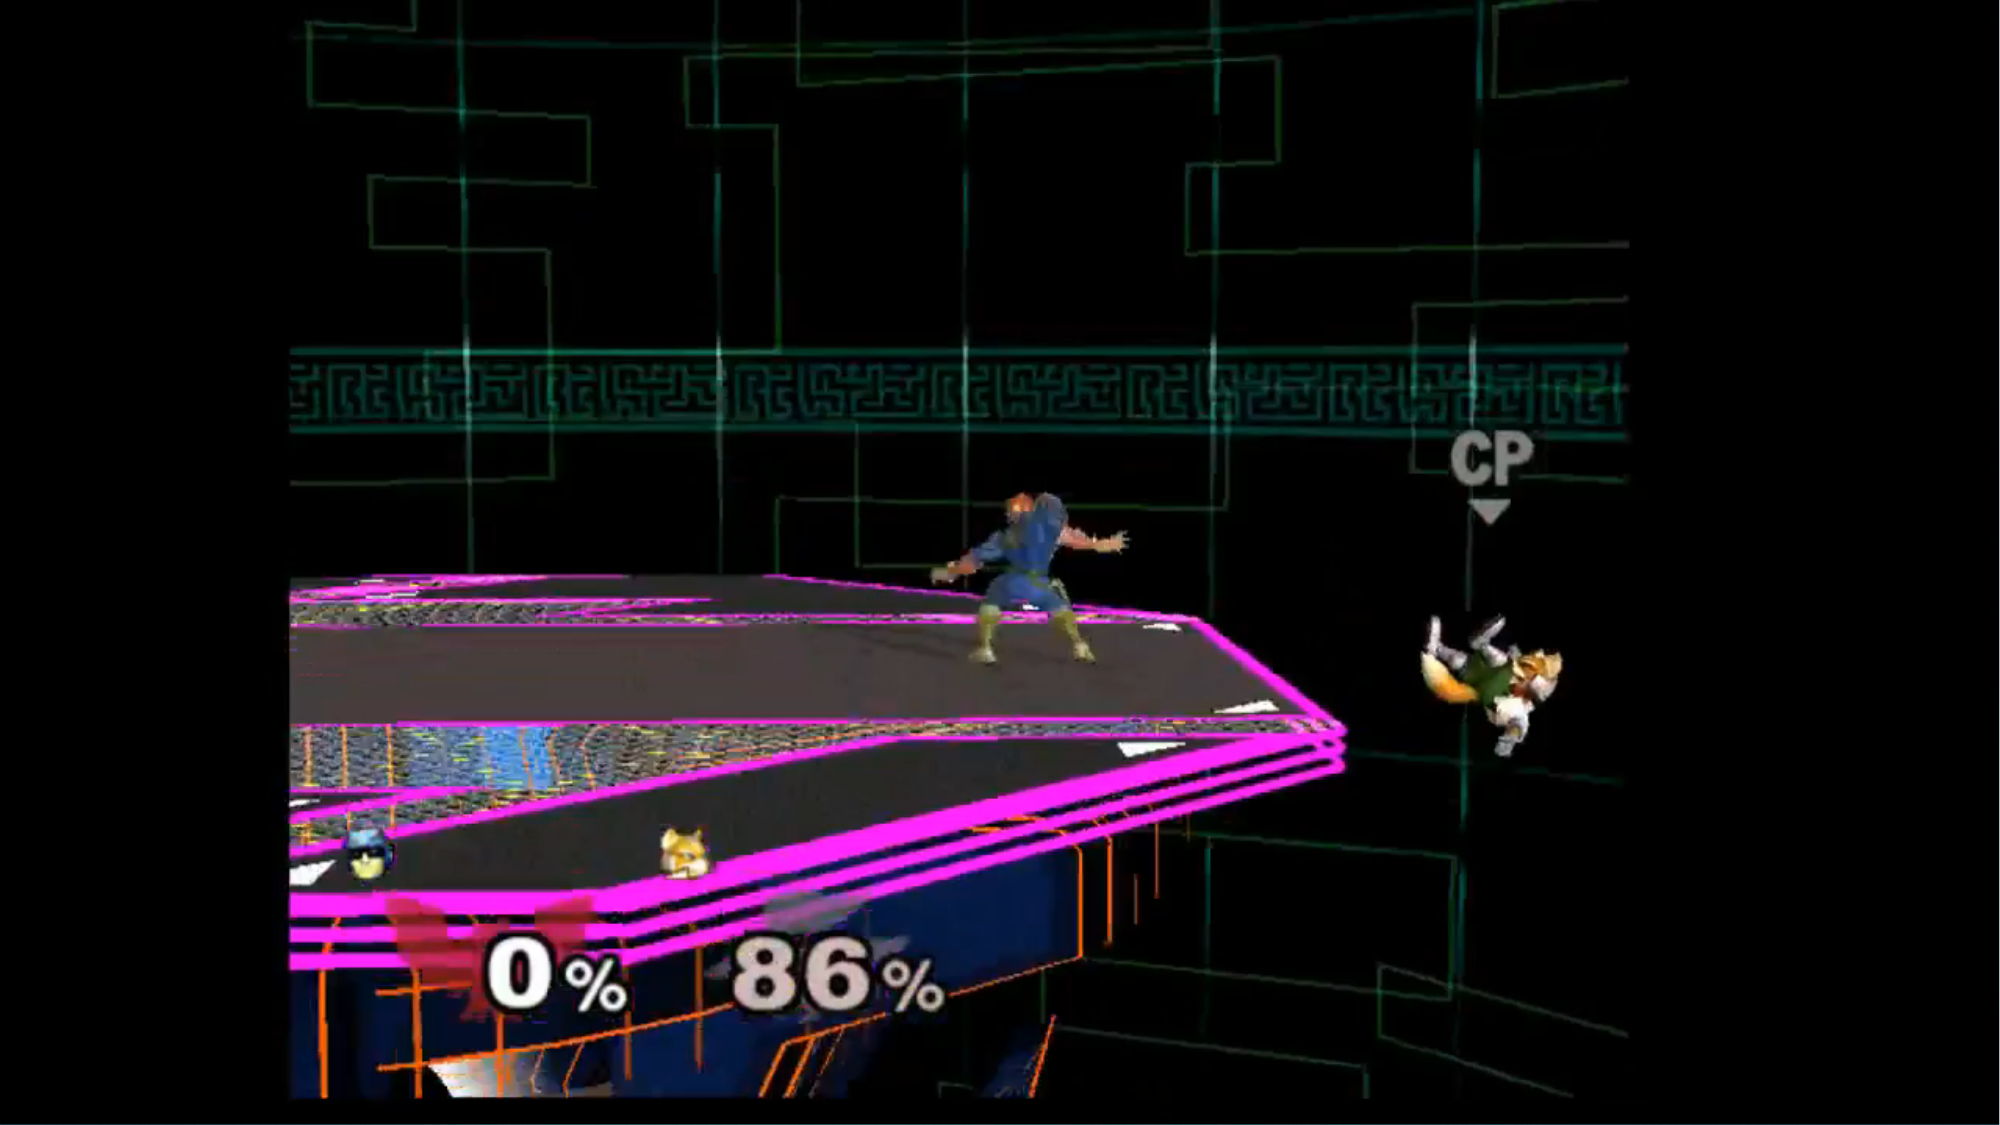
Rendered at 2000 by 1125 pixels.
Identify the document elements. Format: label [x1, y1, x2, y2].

text_box [0, 0, 2000, 1125]
